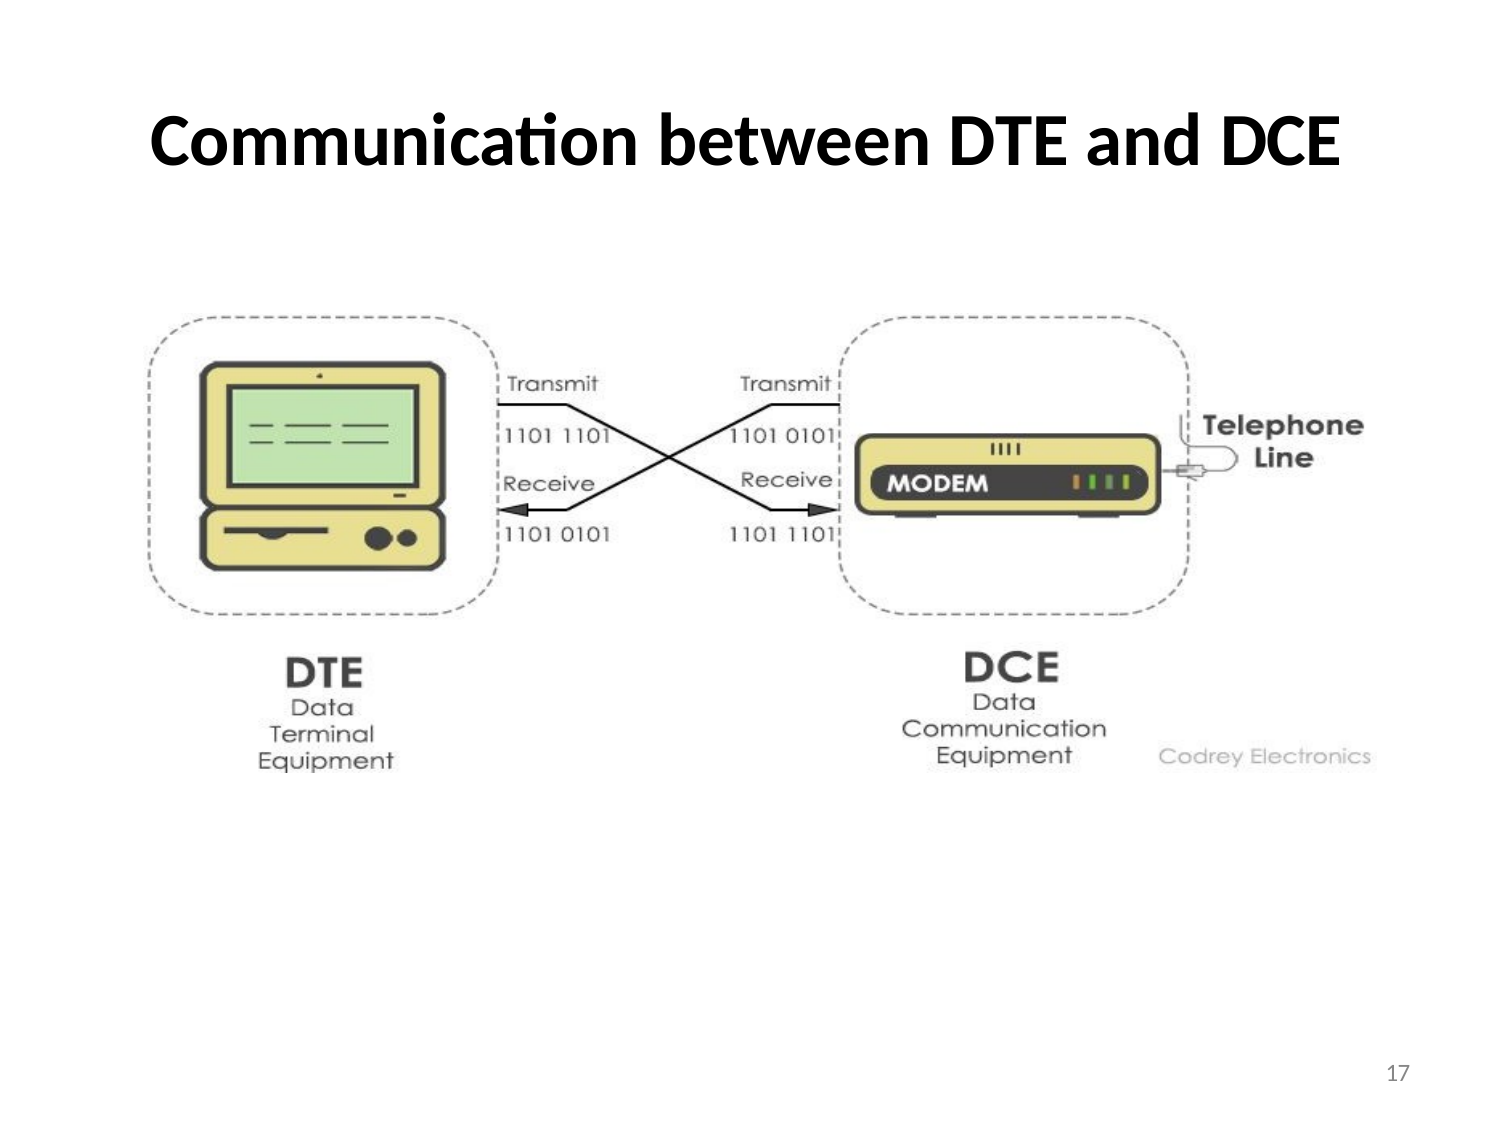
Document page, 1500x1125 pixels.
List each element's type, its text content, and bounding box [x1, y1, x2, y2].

slide_number 17 [1379, 1060, 1420, 1125]
title Communication between DTE and DCE [102, 16, 1398, 279]
picture [143, 313, 1377, 773]
